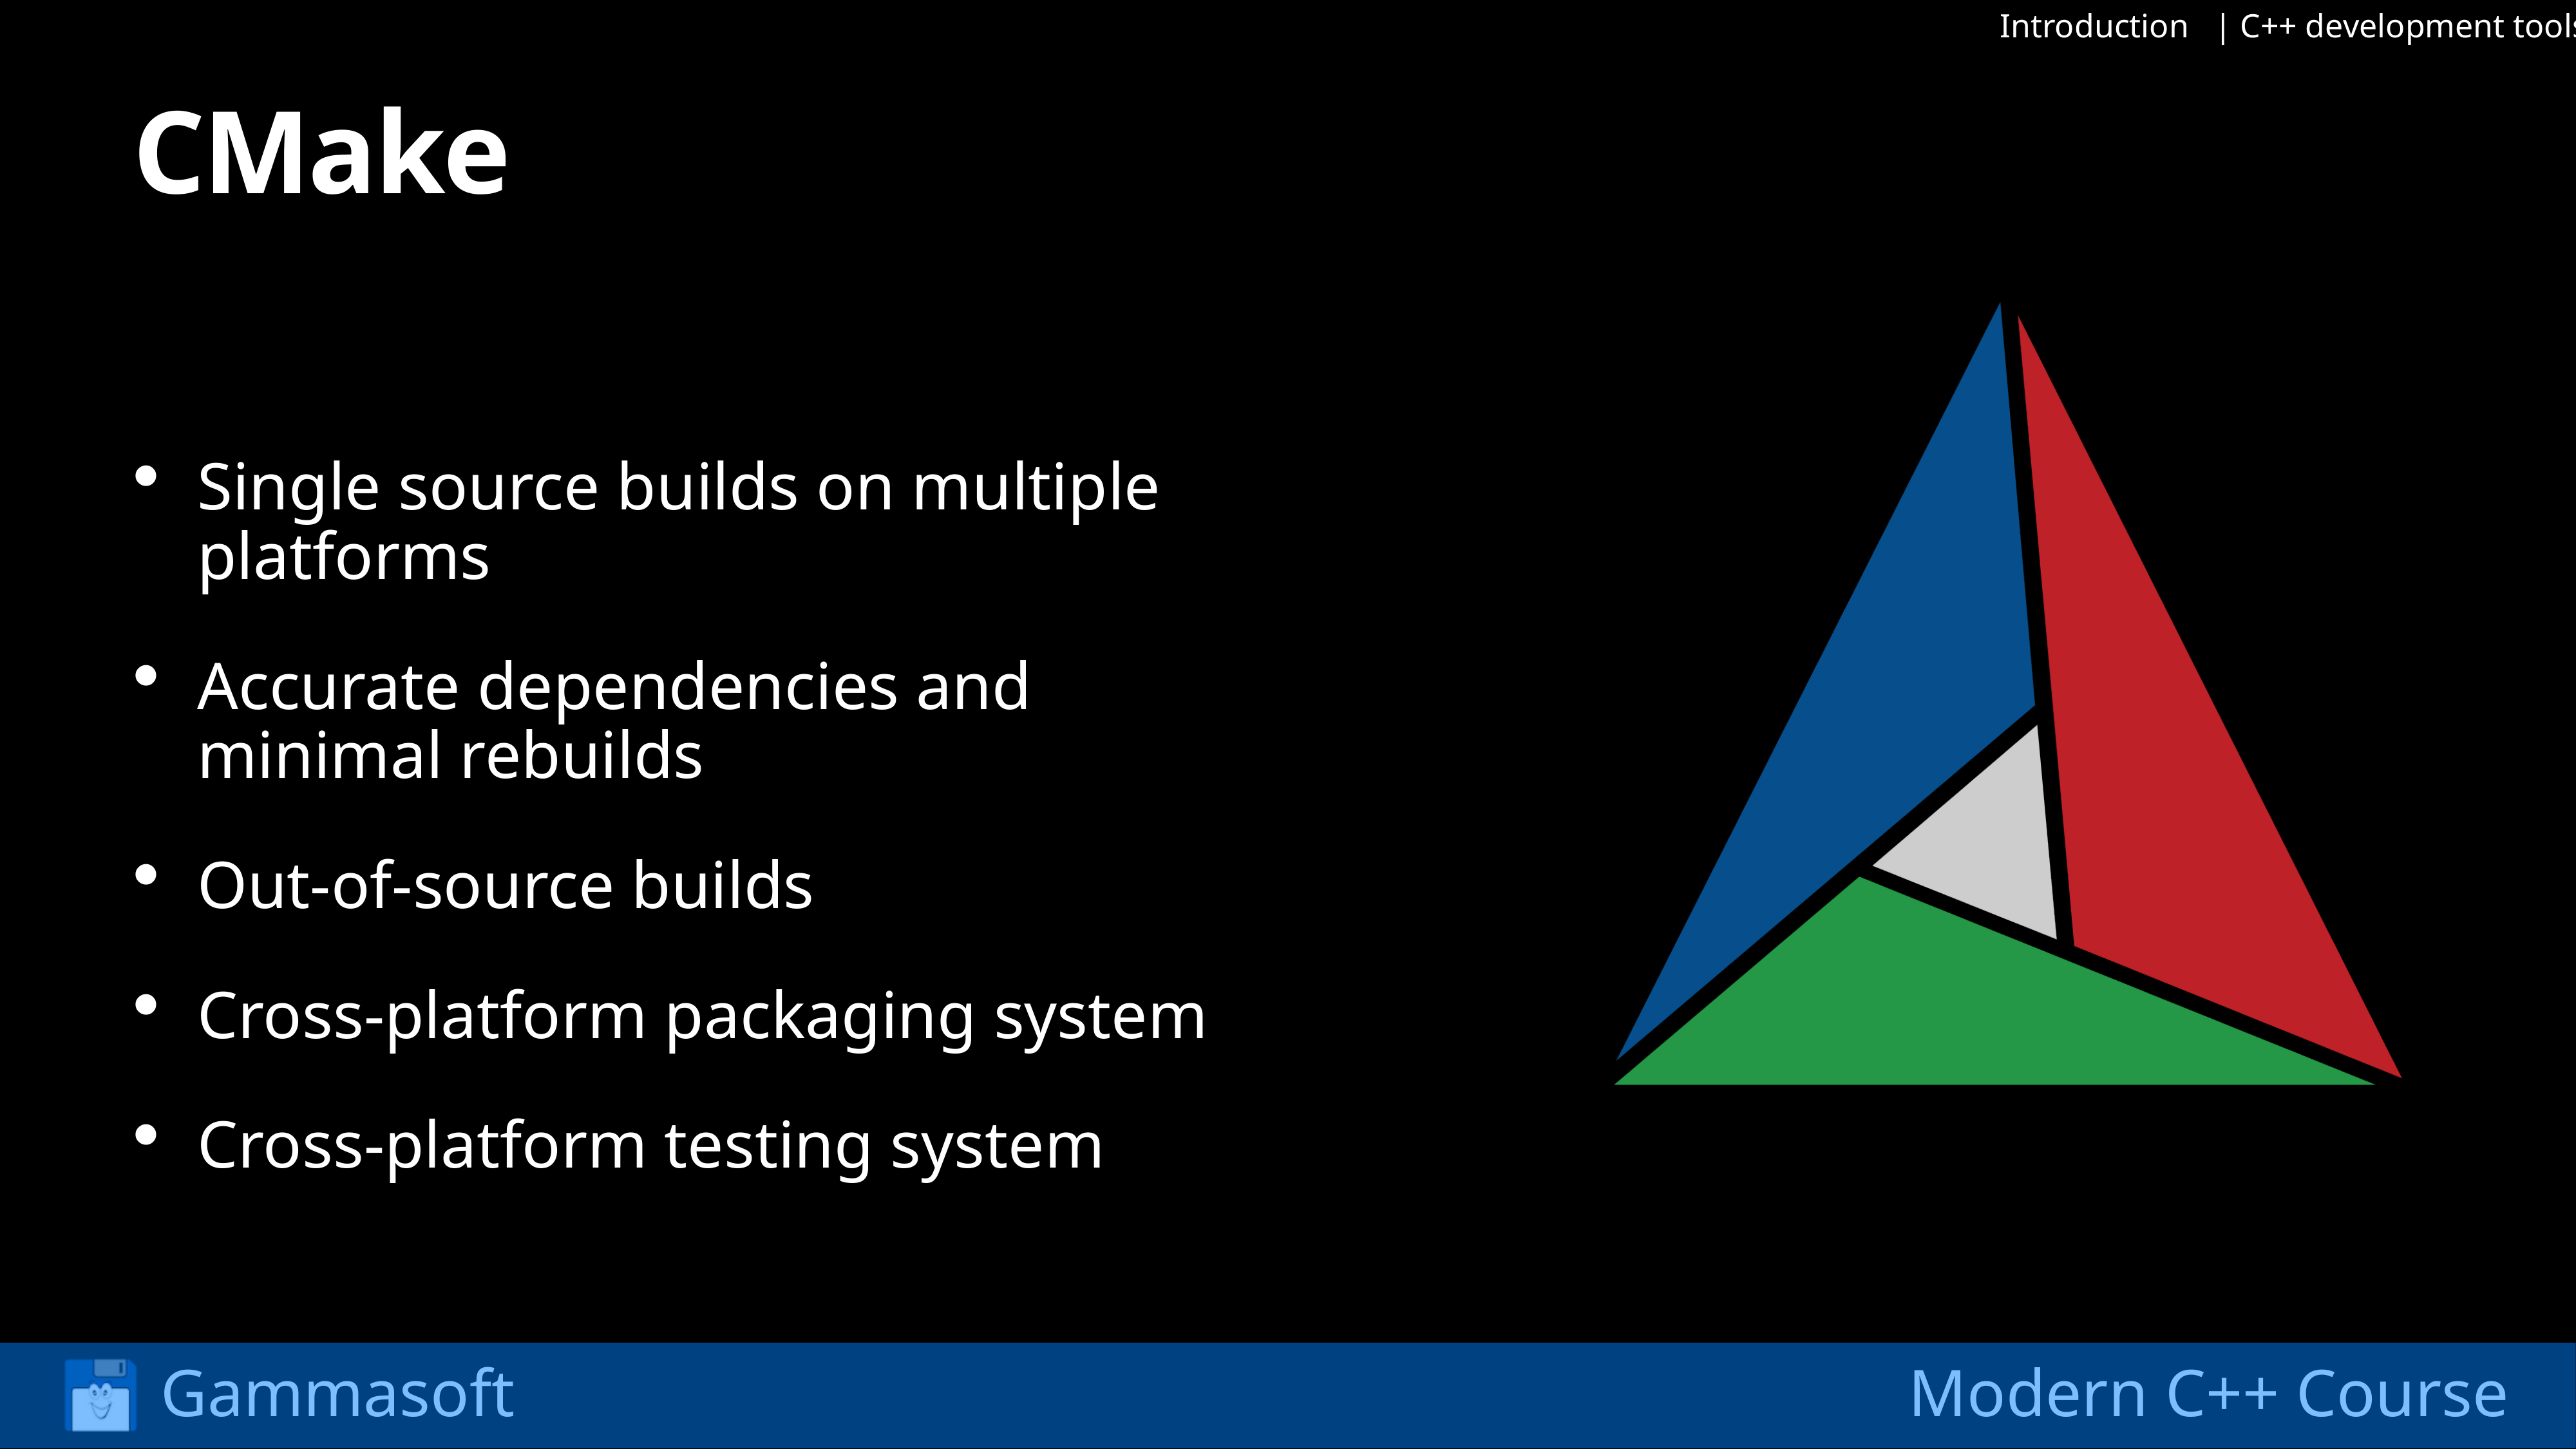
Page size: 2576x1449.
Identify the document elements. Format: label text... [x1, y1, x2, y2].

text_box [0, 1342, 2576, 1449]
title CMake [127, 100, 1235, 253]
picture [1614, 299, 2402, 1087]
text_box Introduction | C++ development tools [1994, 0, 2576, 50]
list Single source builds on multiple platforms Accurate dependencies and minimal rebuilds Out-of-source builds Cross-platform packaging system Cross-platform testing system [127, 448, 1235, 1321]
